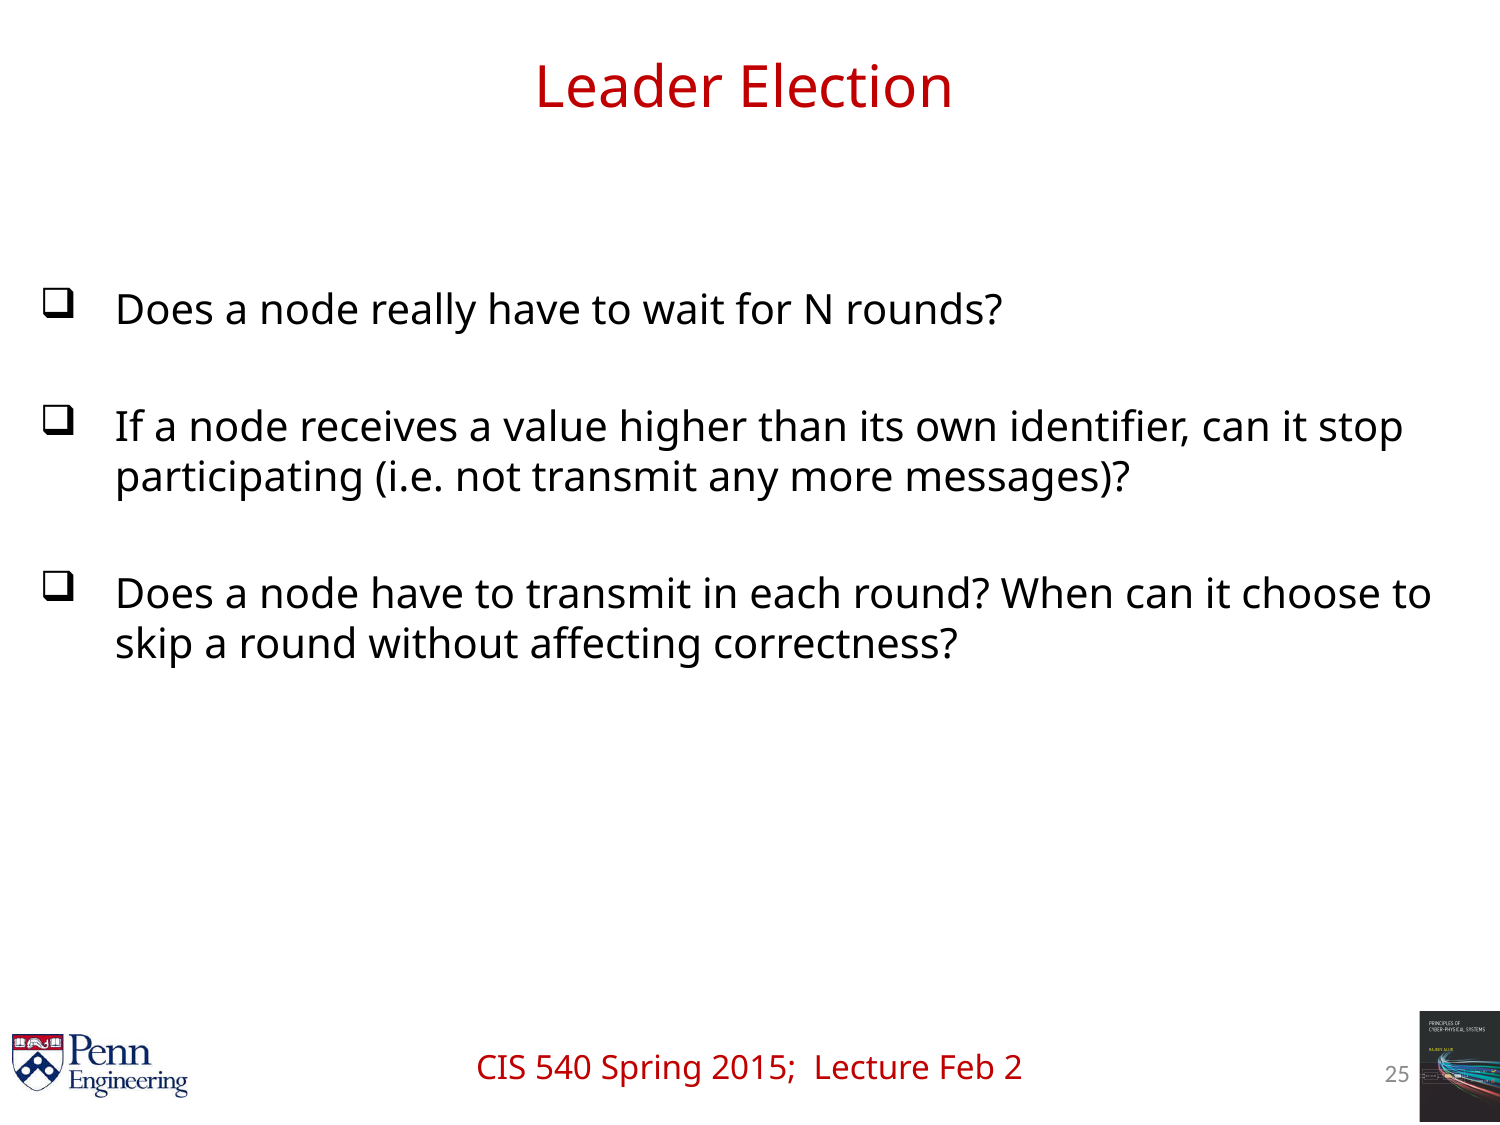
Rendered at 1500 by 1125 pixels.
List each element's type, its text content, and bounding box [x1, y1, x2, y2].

title Leader Election [100, 24, 1389, 143]
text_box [0, 1007, 1500, 1125]
text_box Does a node really have to wait for N rounds? If a node receives a value higher than its own identifier, can it stop participating (i.e. not transmit any more messages)? Does a node have to transmit in each round? When can it choose to skip a round without affecting correctness? [24, 212, 1463, 1005]
